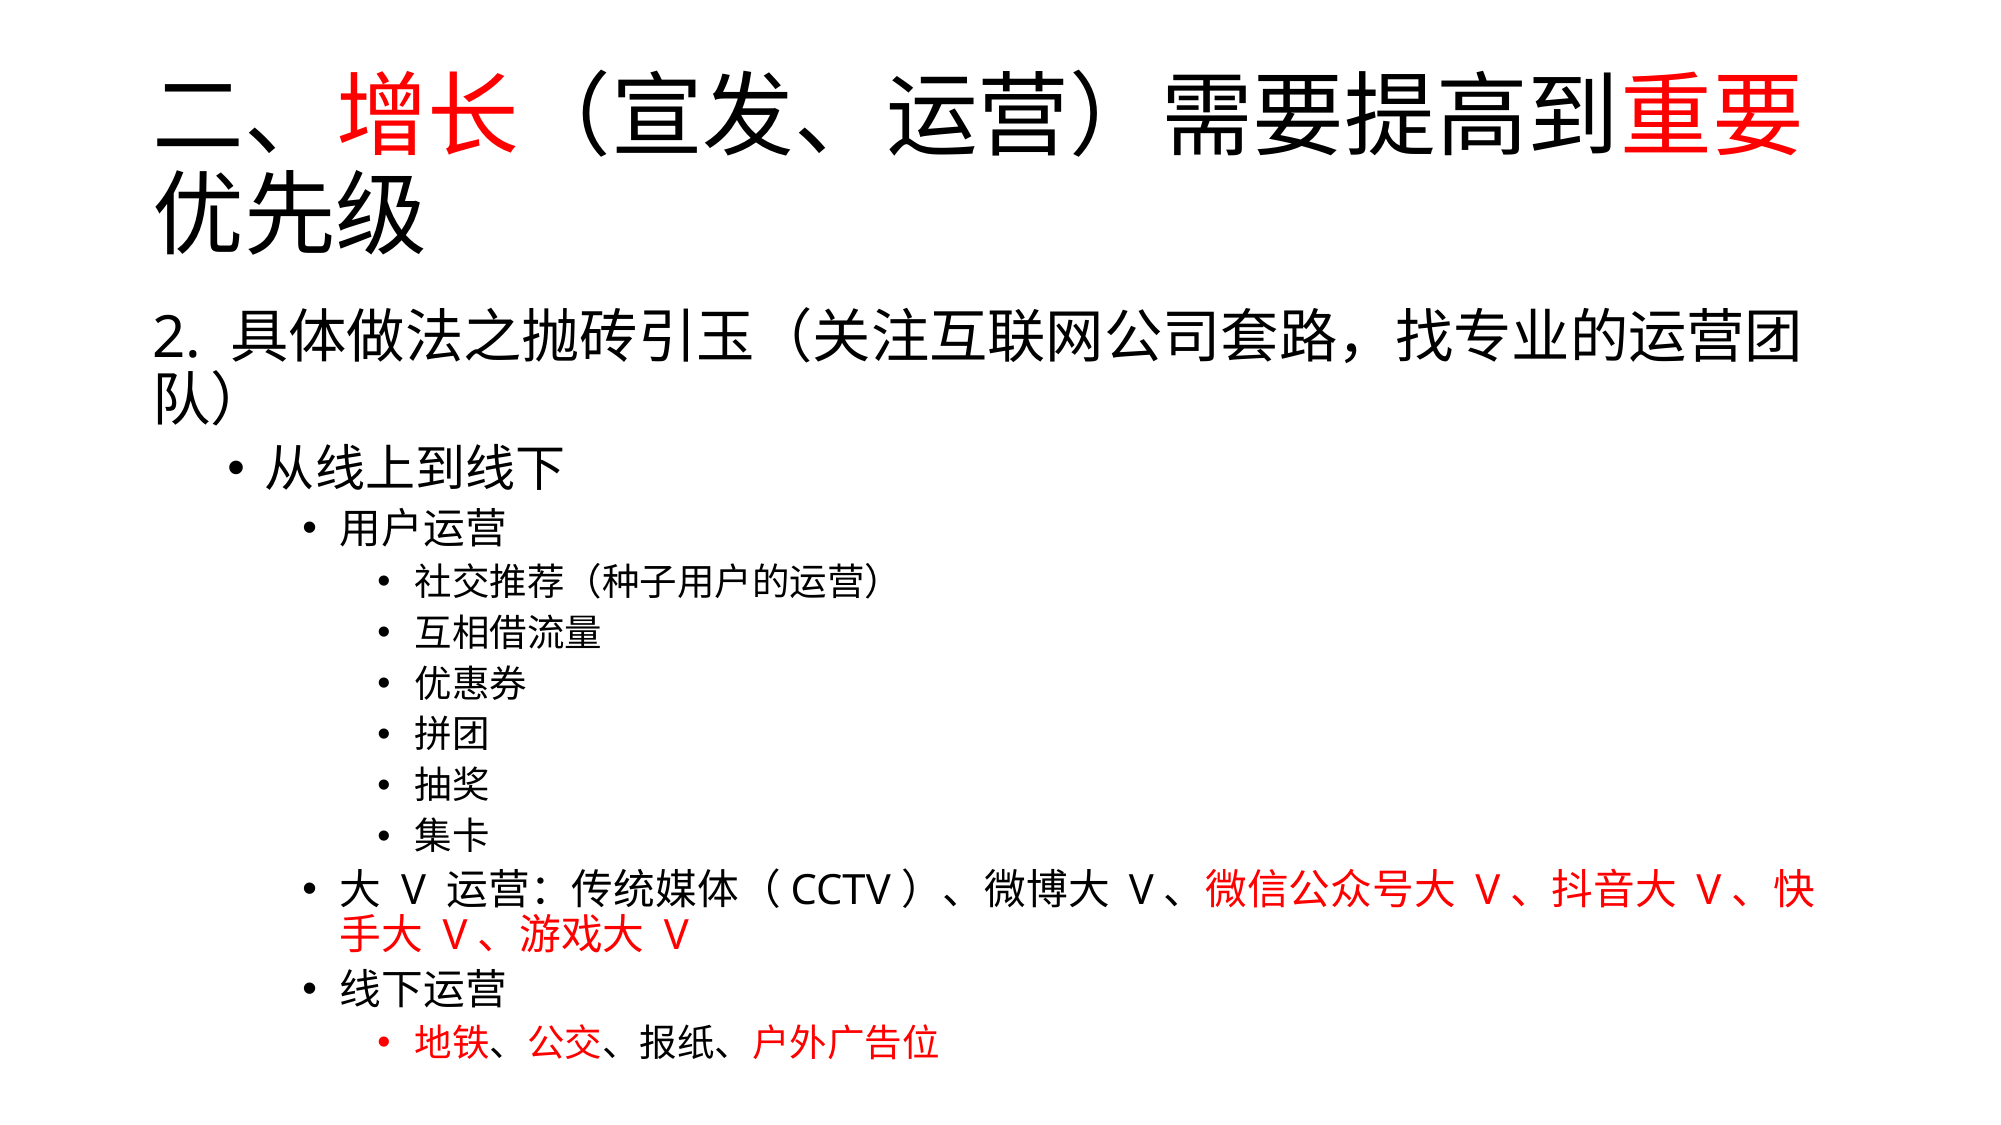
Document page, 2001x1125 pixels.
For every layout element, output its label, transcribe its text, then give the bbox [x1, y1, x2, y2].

title 二、增长（宣发、运营）需要提高到重要优先级 [137, 59, 1863, 278]
list 2. 具体做法之抛砖引玉（关注互联网公司套路，找专业的运营团队） 从线上到线下 用户运营 社交推荐（种子用户的运营） 互相借流量 优惠券 拼团 抽奖 集卡 大 V 运营：传统媒体（CCTV）、微博大 V、微信公众号大 V、抖音大 V、快手大 V、游戏大 V 线下运营 地铁、公交、报纸、户外广告位 [137, 299, 1863, 1014]
